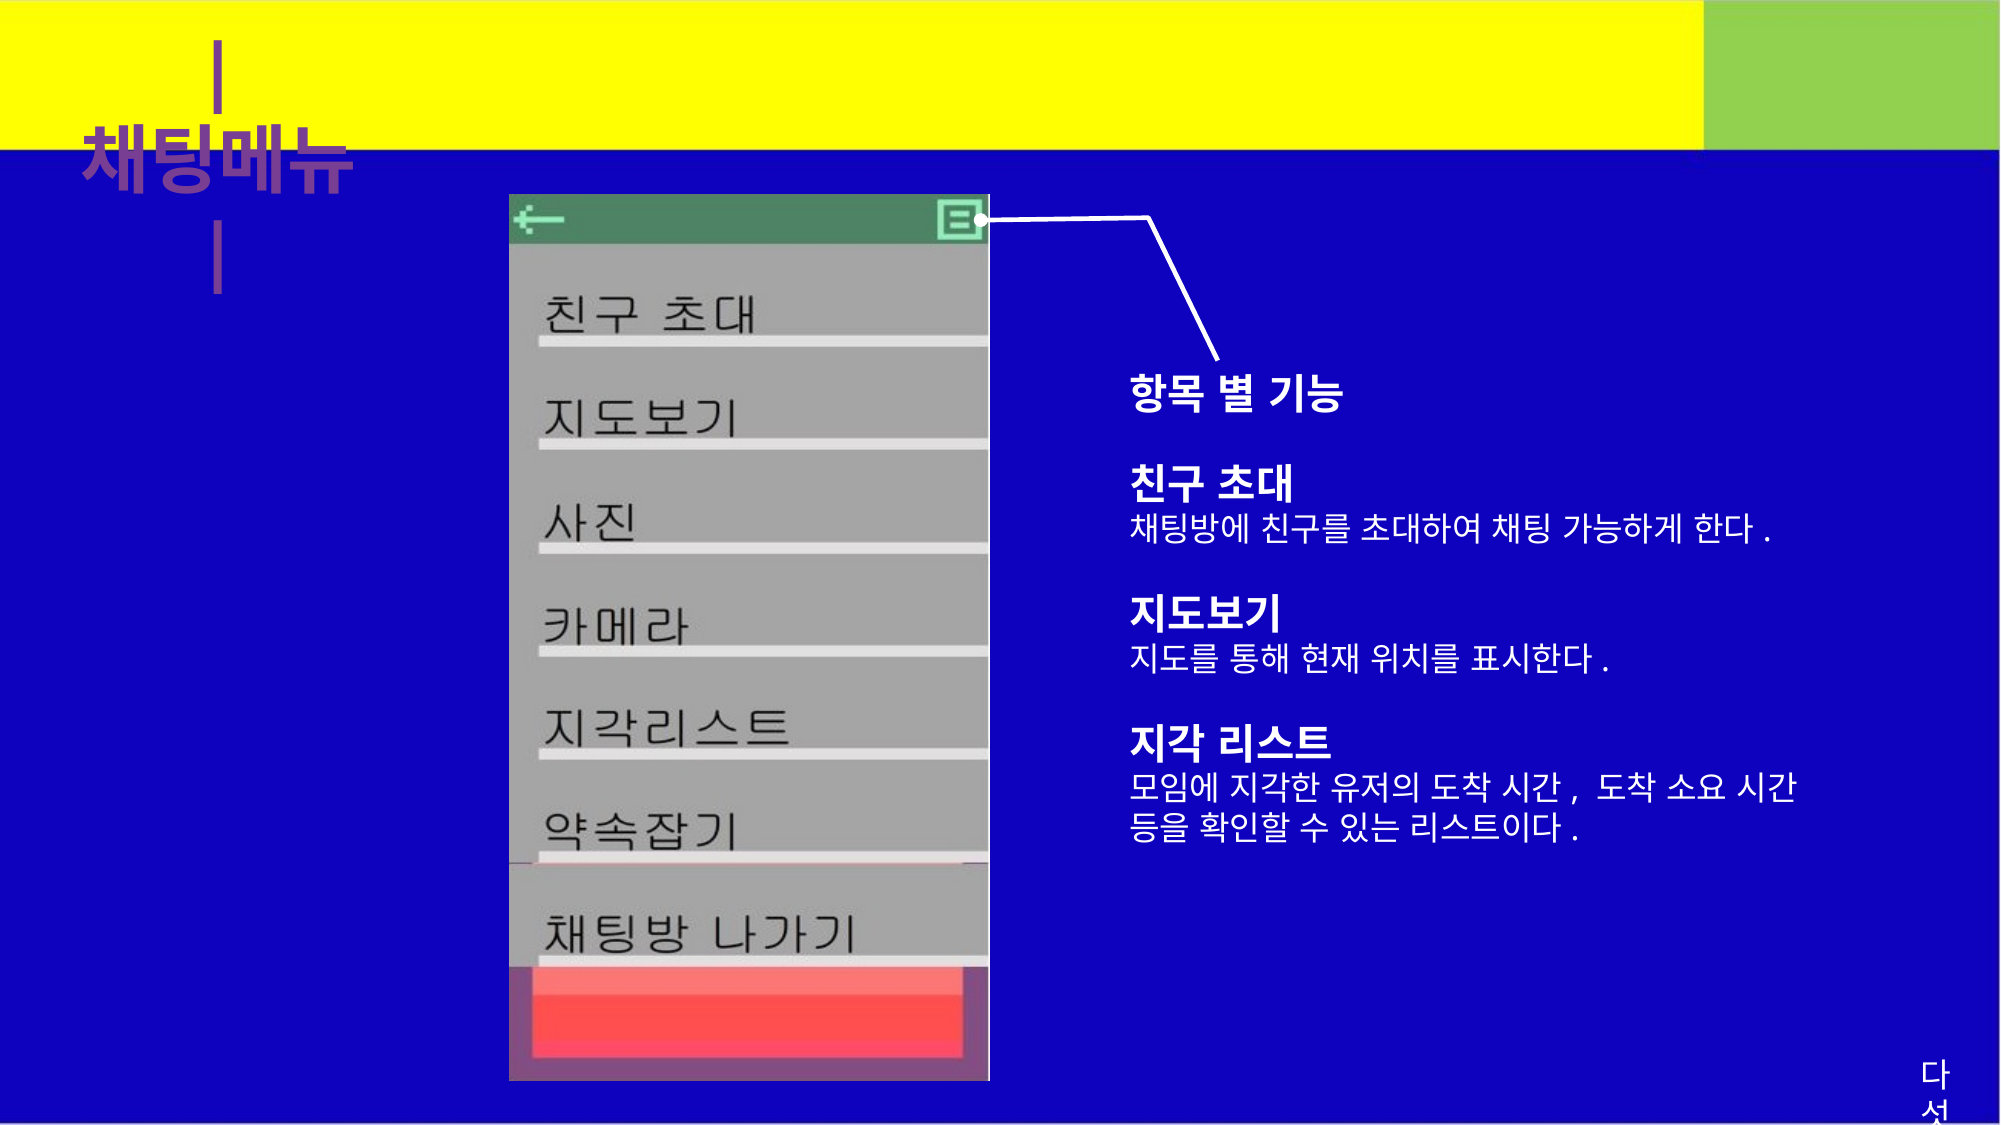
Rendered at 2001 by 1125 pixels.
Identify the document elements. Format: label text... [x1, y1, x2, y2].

text_box [996, 216, 1220, 362]
picture [0, 0, 2001, 1125]
text_box 항목 별 기능 친구 초대 채팅방에 친구를 초대하여 채팅 가능하게 한다. 지도보기 지도를 통해 현재 위치를 표시한다. 지각 리스트 모임에 지각한 유저의 도착 시간, 도착 소요 시간 등을 확인할 수 있는 리스트이다. [1114, 360, 1853, 855]
text_box 다섯 [1890, 1047, 1981, 1125]
text_box | 채팅메뉴 | [33, 15, 404, 300]
